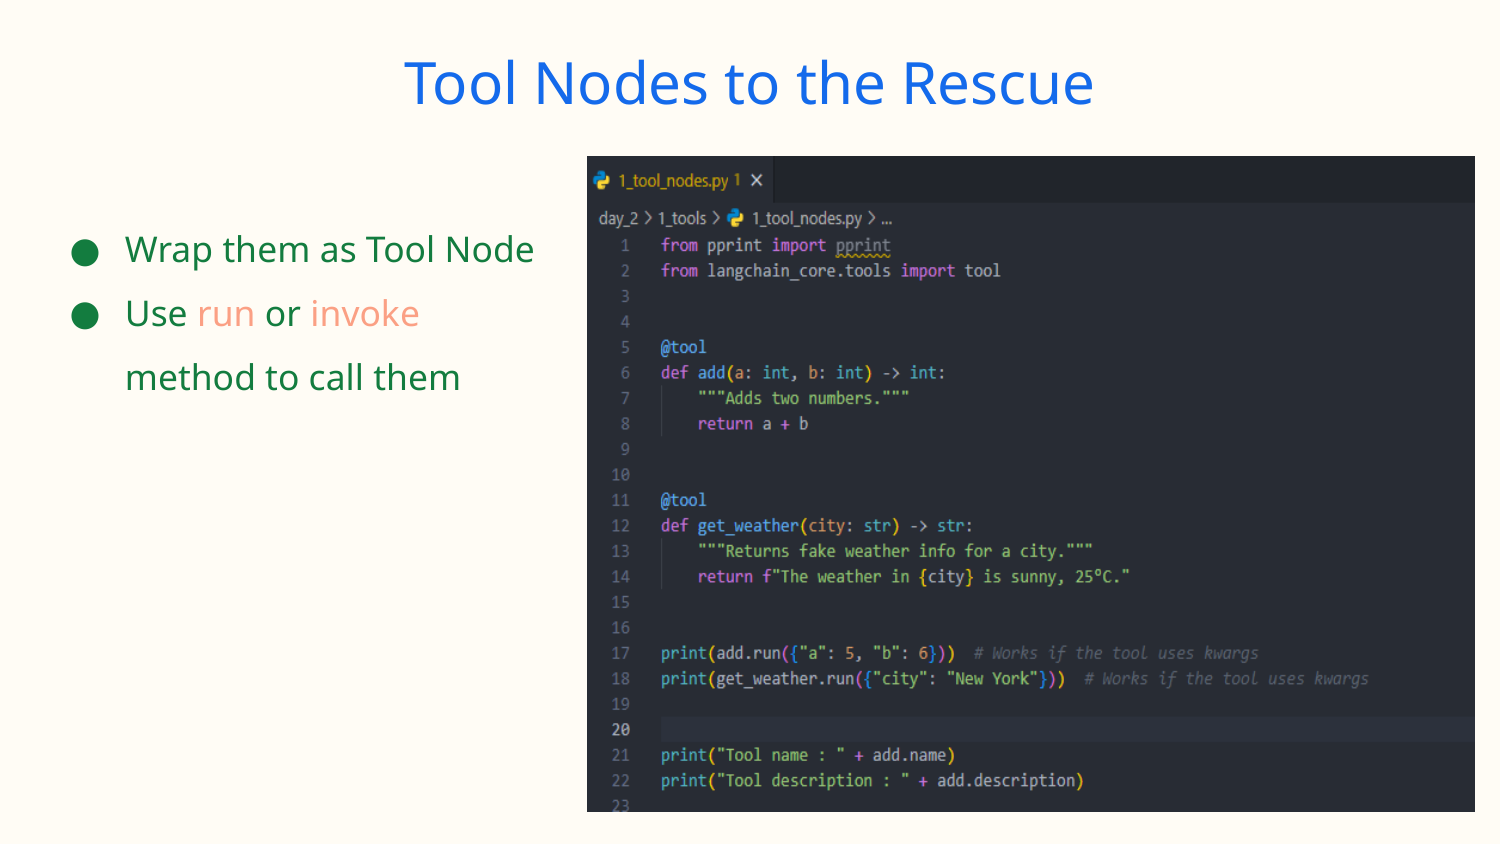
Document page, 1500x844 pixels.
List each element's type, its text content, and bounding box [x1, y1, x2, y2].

title Tool Nodes to the Rescue [54, 30, 1446, 132]
list Wrap them as Tool Node Use run or invoke method to call them [34, 190, 574, 696]
picture [587, 156, 1476, 812]
